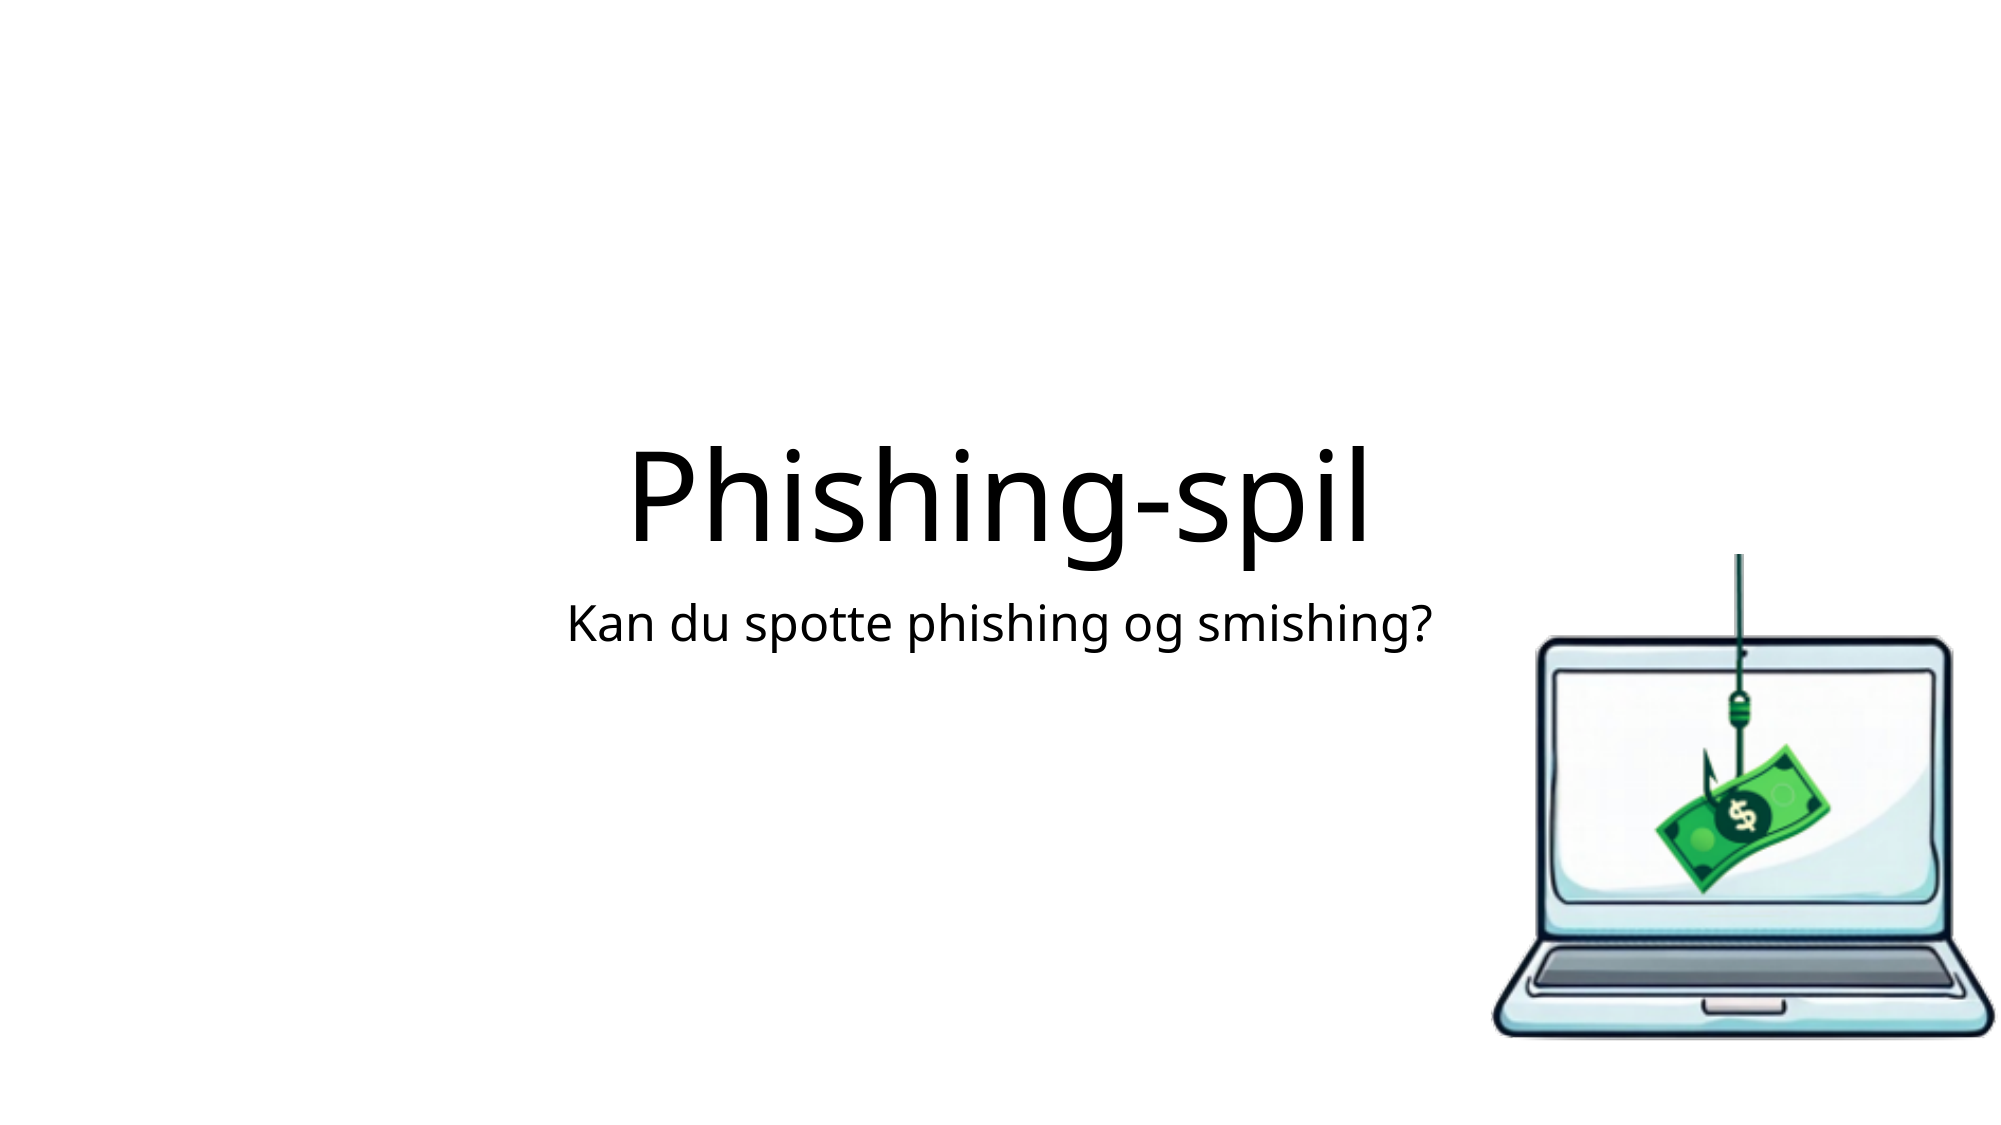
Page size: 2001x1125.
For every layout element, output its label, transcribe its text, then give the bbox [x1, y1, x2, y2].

title Phishing-spil [249, 184, 1750, 576]
picture [1437, 554, 2000, 1056]
subtitle Kan du spotte phishing og smishing? [249, 590, 1437, 863]
